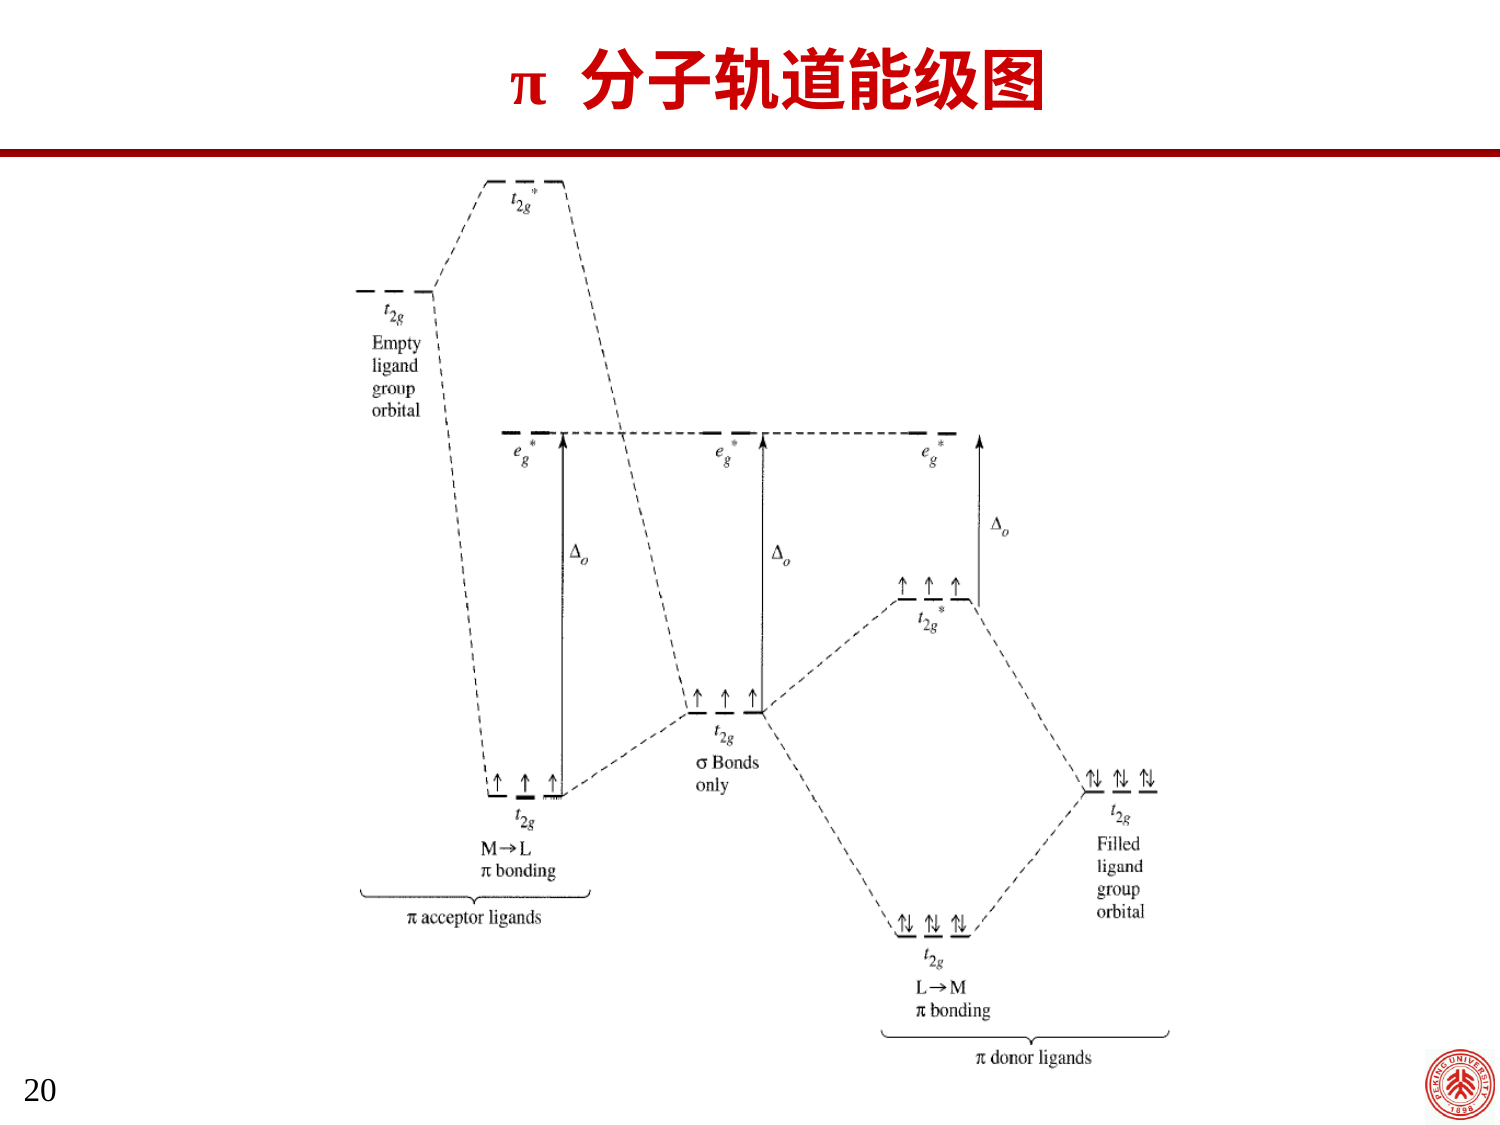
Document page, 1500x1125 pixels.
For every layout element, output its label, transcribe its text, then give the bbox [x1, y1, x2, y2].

picture [302, 172, 1187, 1072]
text_box [0, 149, 1500, 157]
text_box π 分子轨道能级图 [419, 30, 1139, 126]
picture [1425, 1049, 1495, 1125]
